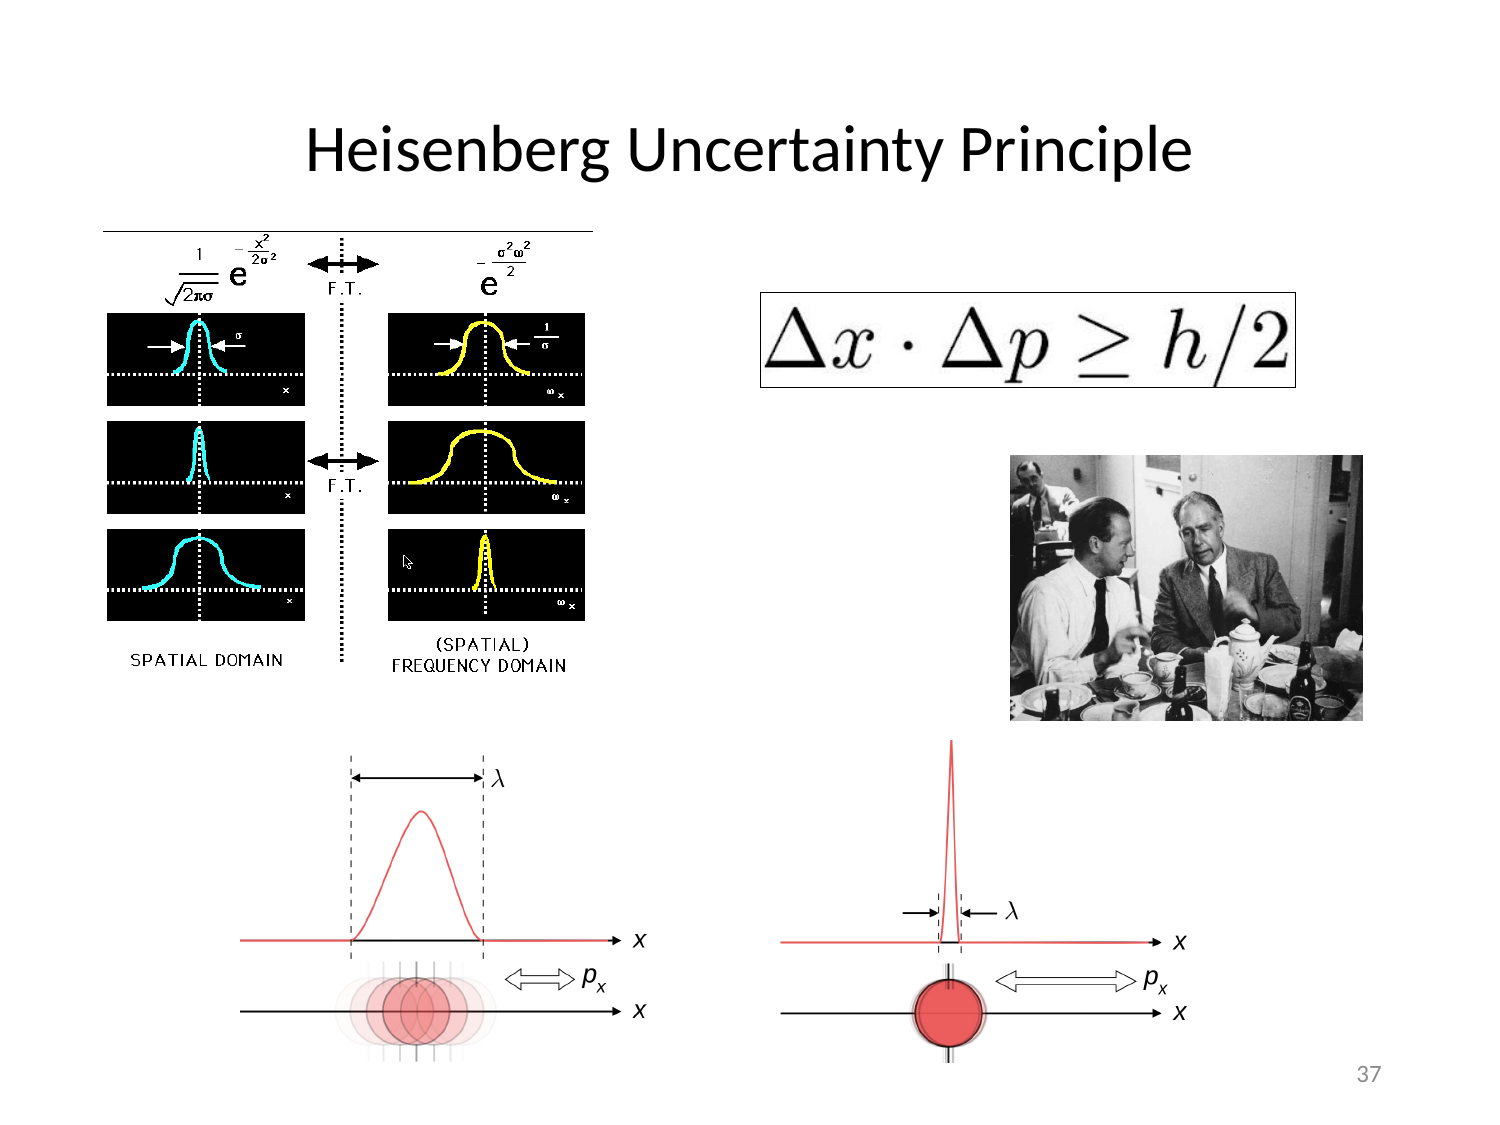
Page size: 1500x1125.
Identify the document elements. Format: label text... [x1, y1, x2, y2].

slide_number 37 [1059, 1042, 1397, 1103]
picture [103, 231, 593, 701]
picture [1010, 455, 1363, 721]
picture [240, 740, 1187, 1063]
title Heisenberg Uncertainty Principle [103, 59, 1397, 241]
picture [760, 292, 1296, 388]
